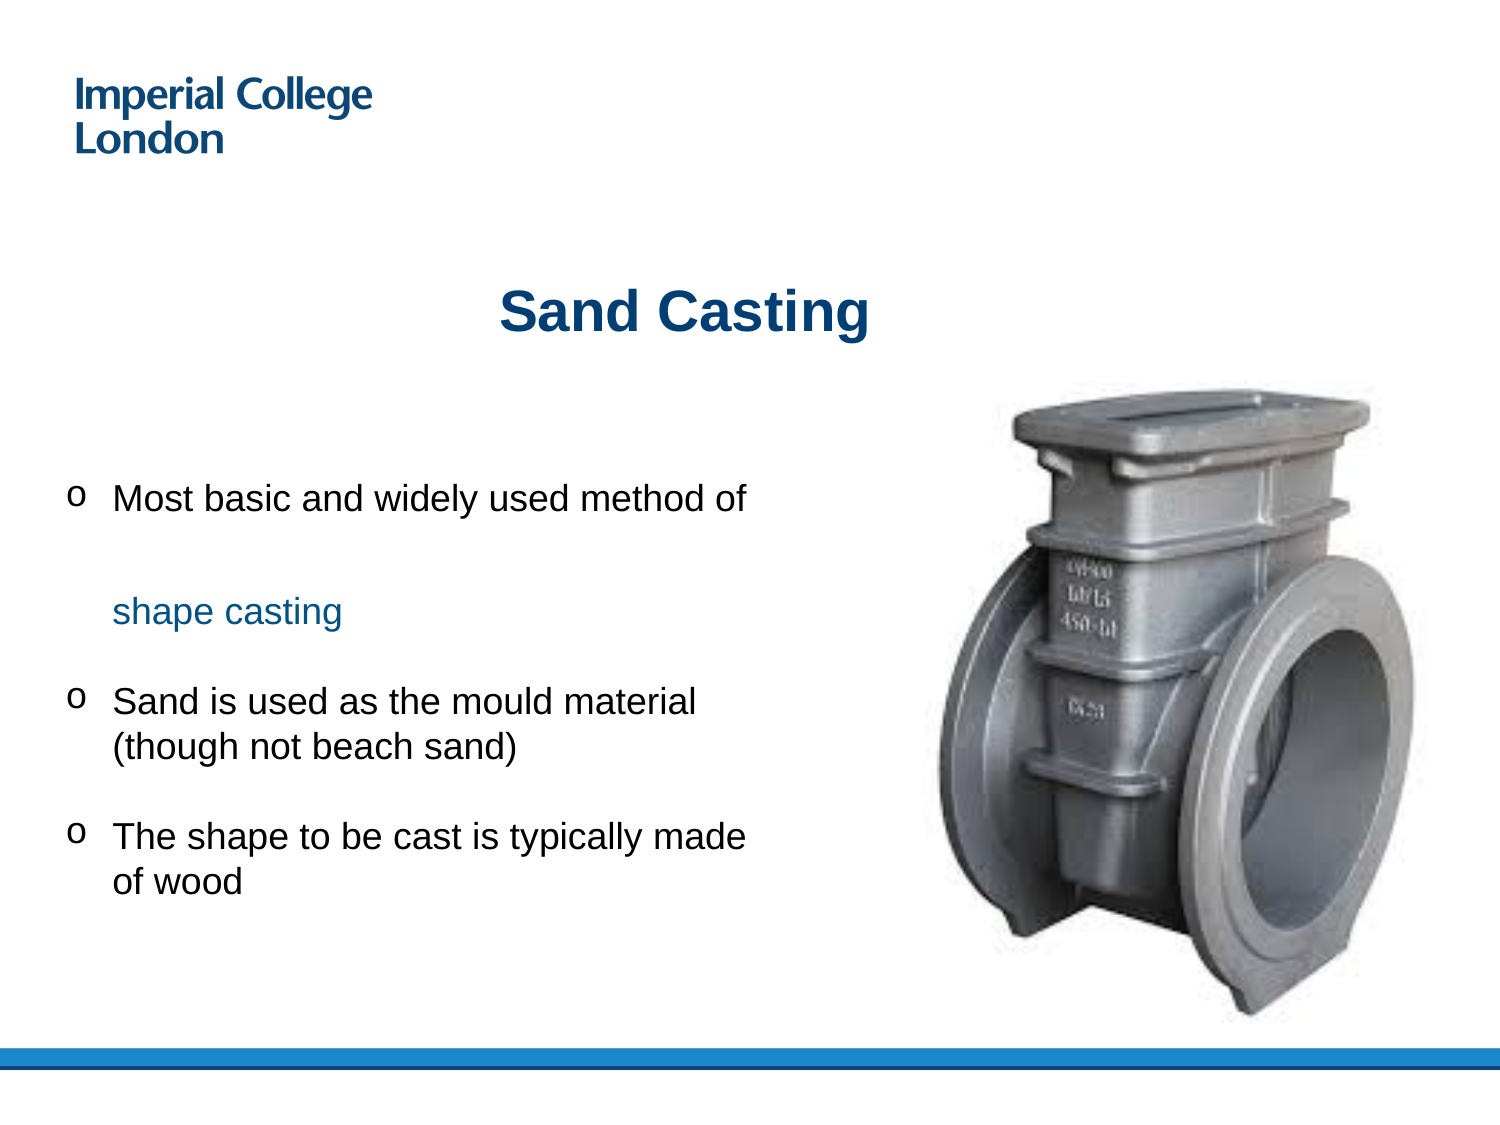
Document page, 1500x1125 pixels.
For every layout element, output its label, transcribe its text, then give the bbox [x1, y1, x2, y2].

list Sand Casting [454, 273, 872, 325]
text_box Most basic and widely used method of shape casting Sand is used as the mould material (though not beach sand) The shape to be cast is typically made of wood [50, 399, 799, 954]
picture [0, 0, 1500, 1125]
